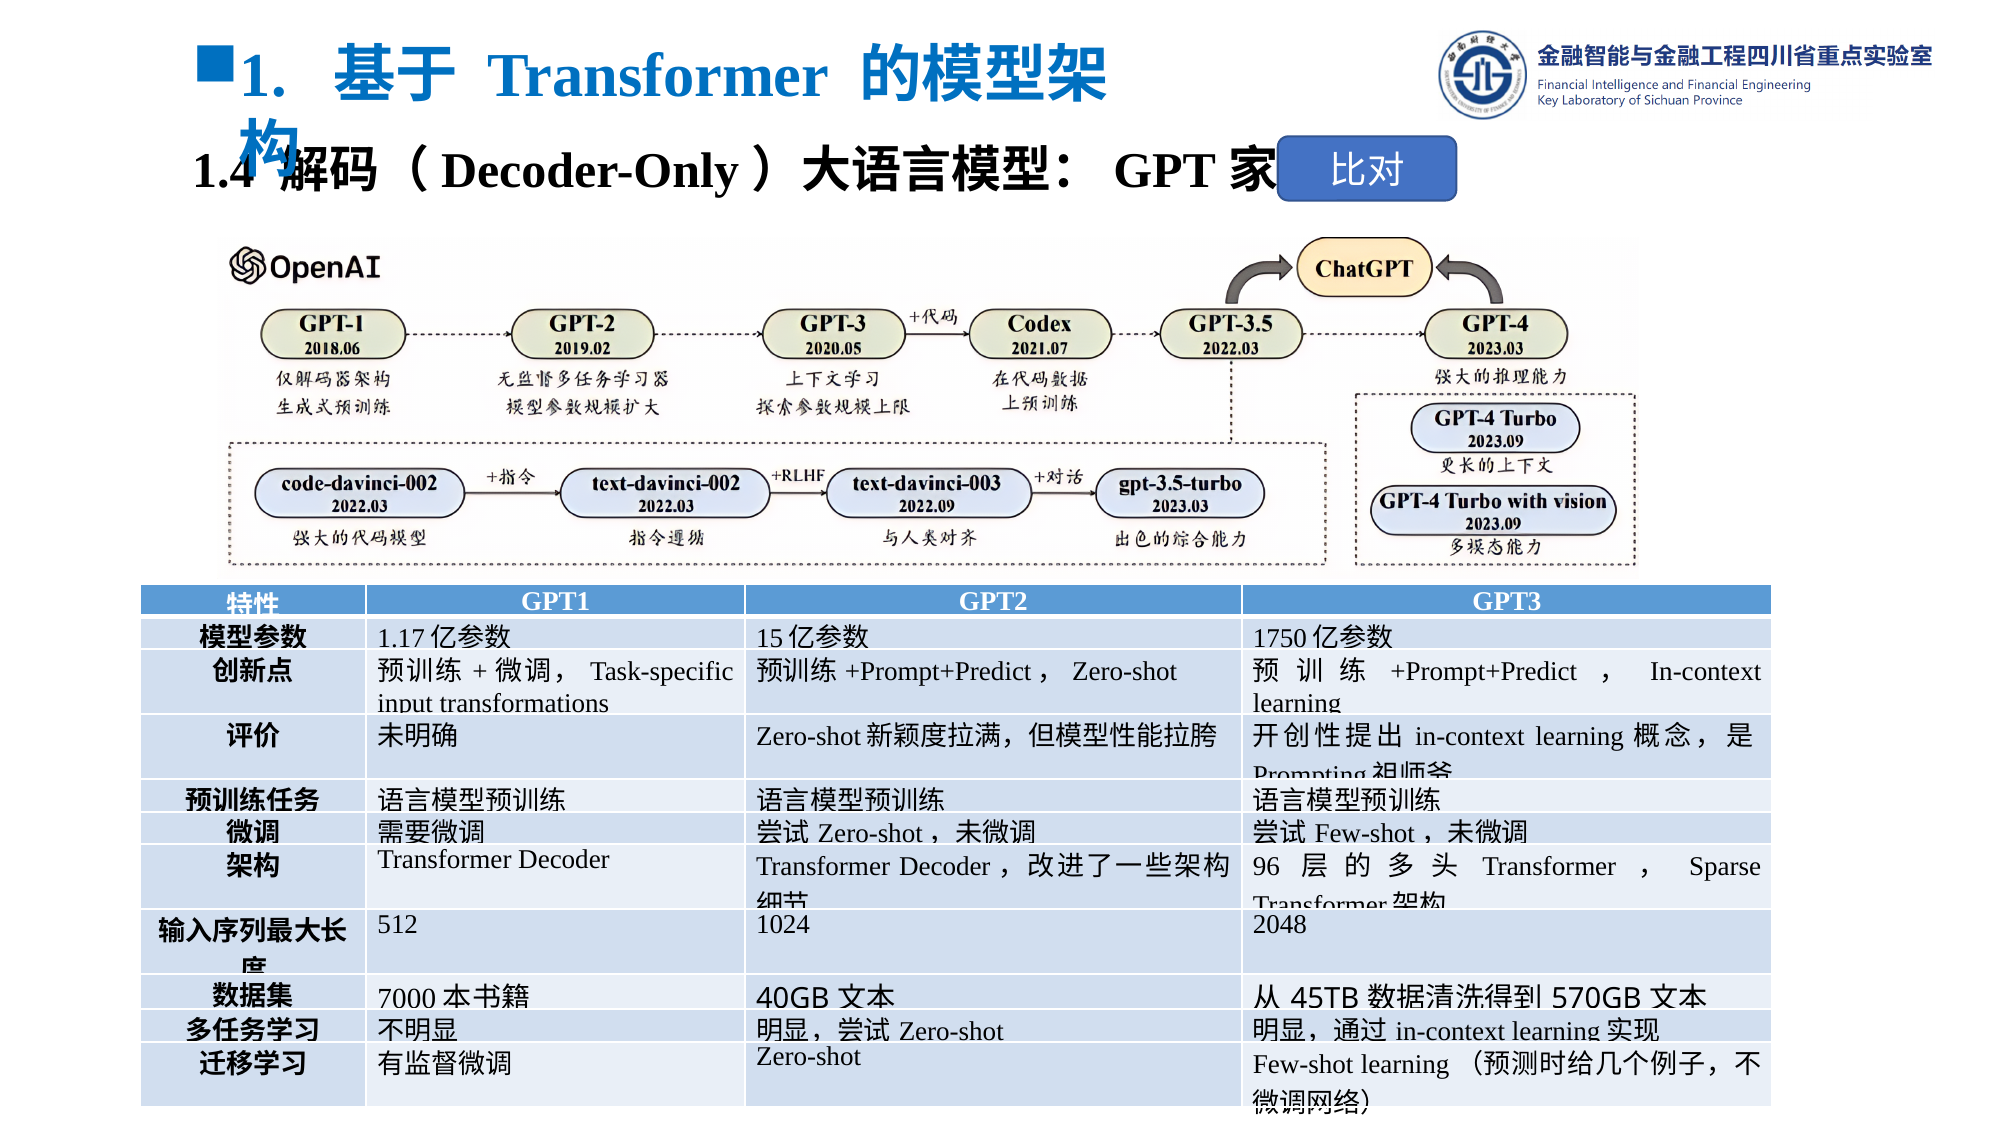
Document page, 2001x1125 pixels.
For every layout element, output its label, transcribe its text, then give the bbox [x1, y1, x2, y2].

table_cell 输入序列最大长度 [141, 910, 365, 973]
table_cell 15亿参数 [746, 619, 1241, 648]
table_cell 需要微调 [367, 813, 744, 843]
table_cell 512 [367, 910, 744, 973]
table_cell 多任务学习 [141, 1010, 365, 1041]
table_header 特性 [141, 585, 365, 614]
picture [216, 237, 1639, 579]
table_cell 2048 [1243, 910, 1771, 973]
table_cell 创新点 [141, 650, 365, 713]
table_cell 从45TB数据清洗得到570GB文本 [1243, 975, 1771, 1008]
table_cell 预训练+微调，Task-specific input transformations [367, 650, 744, 713]
text_box 1.4 解码（Decoder-Only）大语言模型：GPT家族 [177, 130, 1368, 206]
table_cell 微调 [141, 813, 365, 843]
table_cell 1.17亿参数 [367, 619, 744, 648]
table_header GPT1 [367, 585, 744, 614]
table_cell 预训练+Prompt+Predict，Zero-shot [746, 650, 1241, 713]
table_cell 明显，尝试Zero-shot [746, 1010, 1241, 1041]
text_box 比对 [1276, 135, 1458, 202]
table_cell 模型参数 [141, 619, 365, 648]
table_cell 评价 [141, 715, 365, 778]
table_cell Zero-shot新颖度拉满，但模型性能拉胯 [746, 715, 1241, 778]
table_cell 尝试Few-shot，未微调 [1243, 813, 1771, 843]
table_header GPT3 [1243, 585, 1771, 614]
table_cell 不明显 [367, 1010, 744, 1041]
table_cell 迁移学习 [141, 1043, 365, 1106]
table_cell 数据集 [141, 975, 365, 1008]
table_cell Zero-shot [746, 1043, 1241, 1106]
table_cell 有监督微调 [367, 1043, 744, 1106]
table_header GPT2 [746, 585, 1241, 614]
table_cell 架构 [141, 845, 365, 908]
table_cell 预训练+Prompt+Predict，In-context learning [1243, 650, 1771, 713]
table_cell Transformer Decoder [367, 845, 744, 908]
table_cell 40GB文本 [746, 975, 1241, 1008]
table_cell Transformer Decoder，改进了一些架构细节 [746, 845, 1241, 908]
text_box 1. 基于 Transformer 的模型架构 [177, 27, 1159, 192]
table_cell 语言模型预训练 [367, 780, 744, 811]
table_cell 7000本书籍 [367, 975, 744, 1008]
table_cell 尝试Zero-shot，未微调 [746, 813, 1241, 843]
table_cell 语言模型预训练 [1243, 780, 1771, 811]
table_cell 语言模型预训练 [746, 780, 1241, 811]
table_cell 1750亿参数 [1243, 619, 1771, 648]
table_cell Few-shot learning（预测时给几个例子，不微调网络） [1243, 1043, 1771, 1106]
table_cell 开创性提出in-context learning概念，是Prompting祖师爷 [1243, 715, 1771, 778]
picture [1436, 28, 1935, 121]
table_cell 预训练任务 [141, 780, 365, 811]
table_cell 明显，通过in-context learning实现 [1243, 1010, 1771, 1041]
table_cell 1024 [746, 910, 1241, 973]
table_cell 96层的多头Transformer，Sparse Transformer架构 [1243, 845, 1771, 908]
table_cell 未明确 [367, 715, 744, 778]
